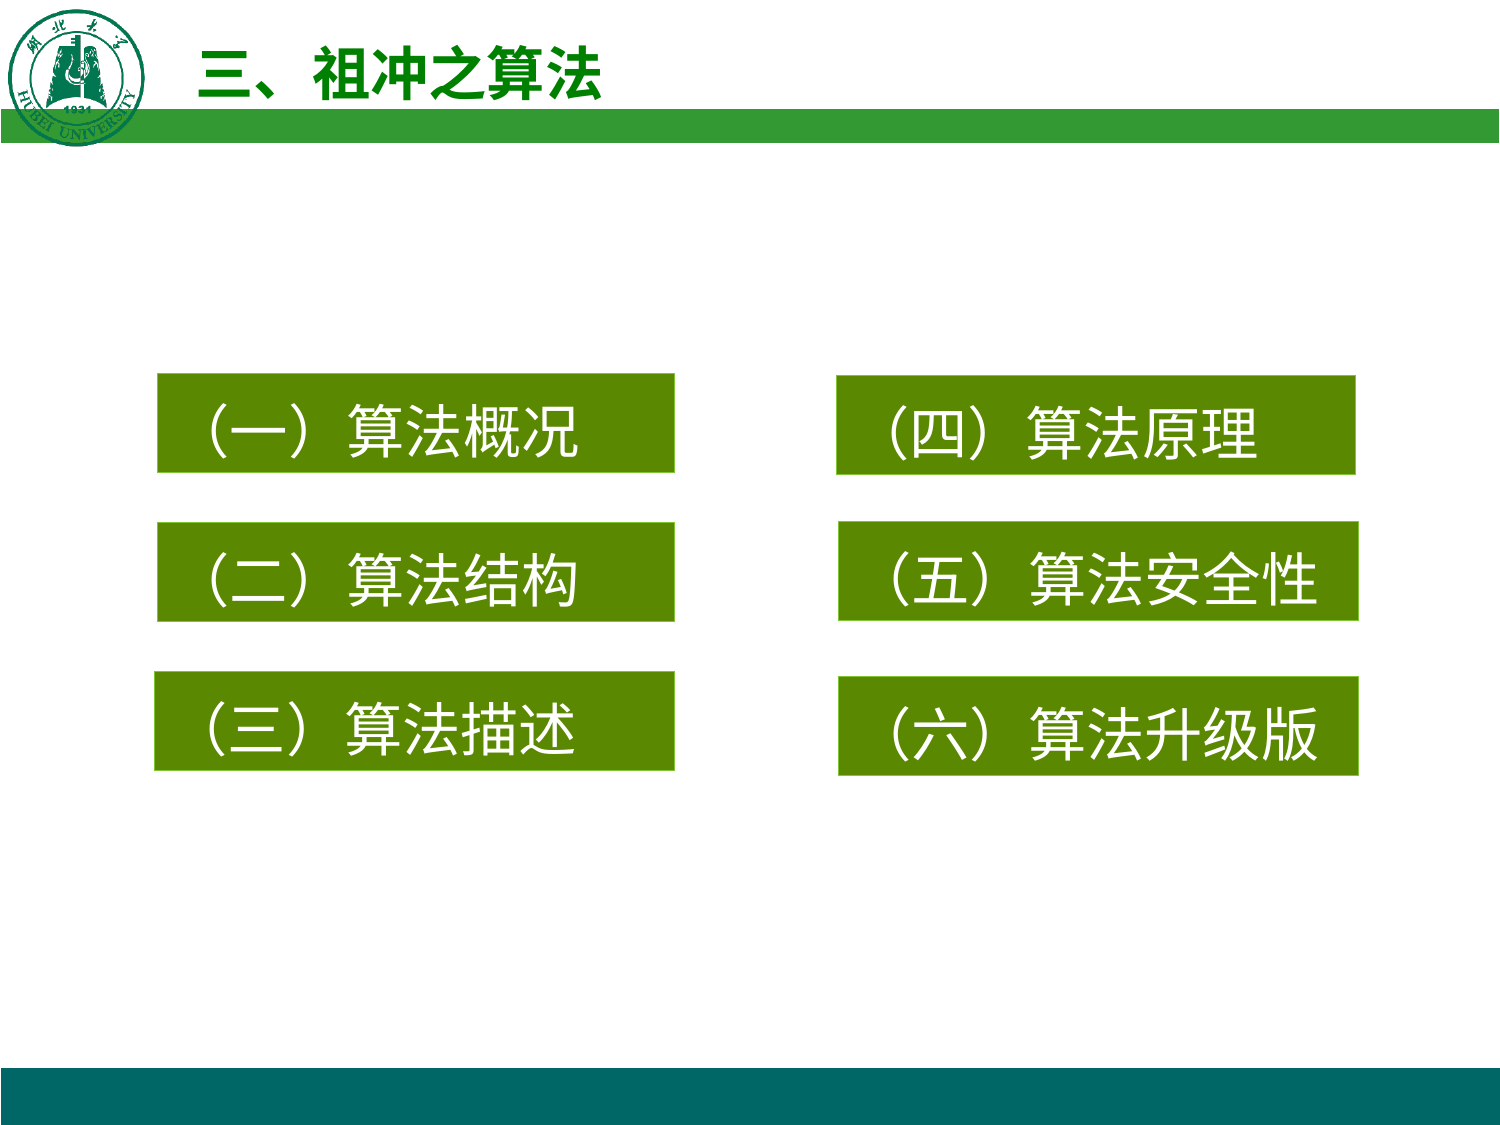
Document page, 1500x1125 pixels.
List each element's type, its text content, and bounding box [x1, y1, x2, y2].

text_box （四）算法原理 [836, 375, 1356, 475]
text_box （二）算法结构 [157, 522, 675, 622]
picture [0, 0, 167, 175]
text_box （三）算法描述 [154, 671, 675, 771]
text_box （五）算法安全性 [838, 521, 1359, 621]
text_box （六）算法升级版 [838, 676, 1359, 776]
picture [0, 1067, 1500, 1125]
text_box （一）算法概况 [157, 373, 675, 473]
